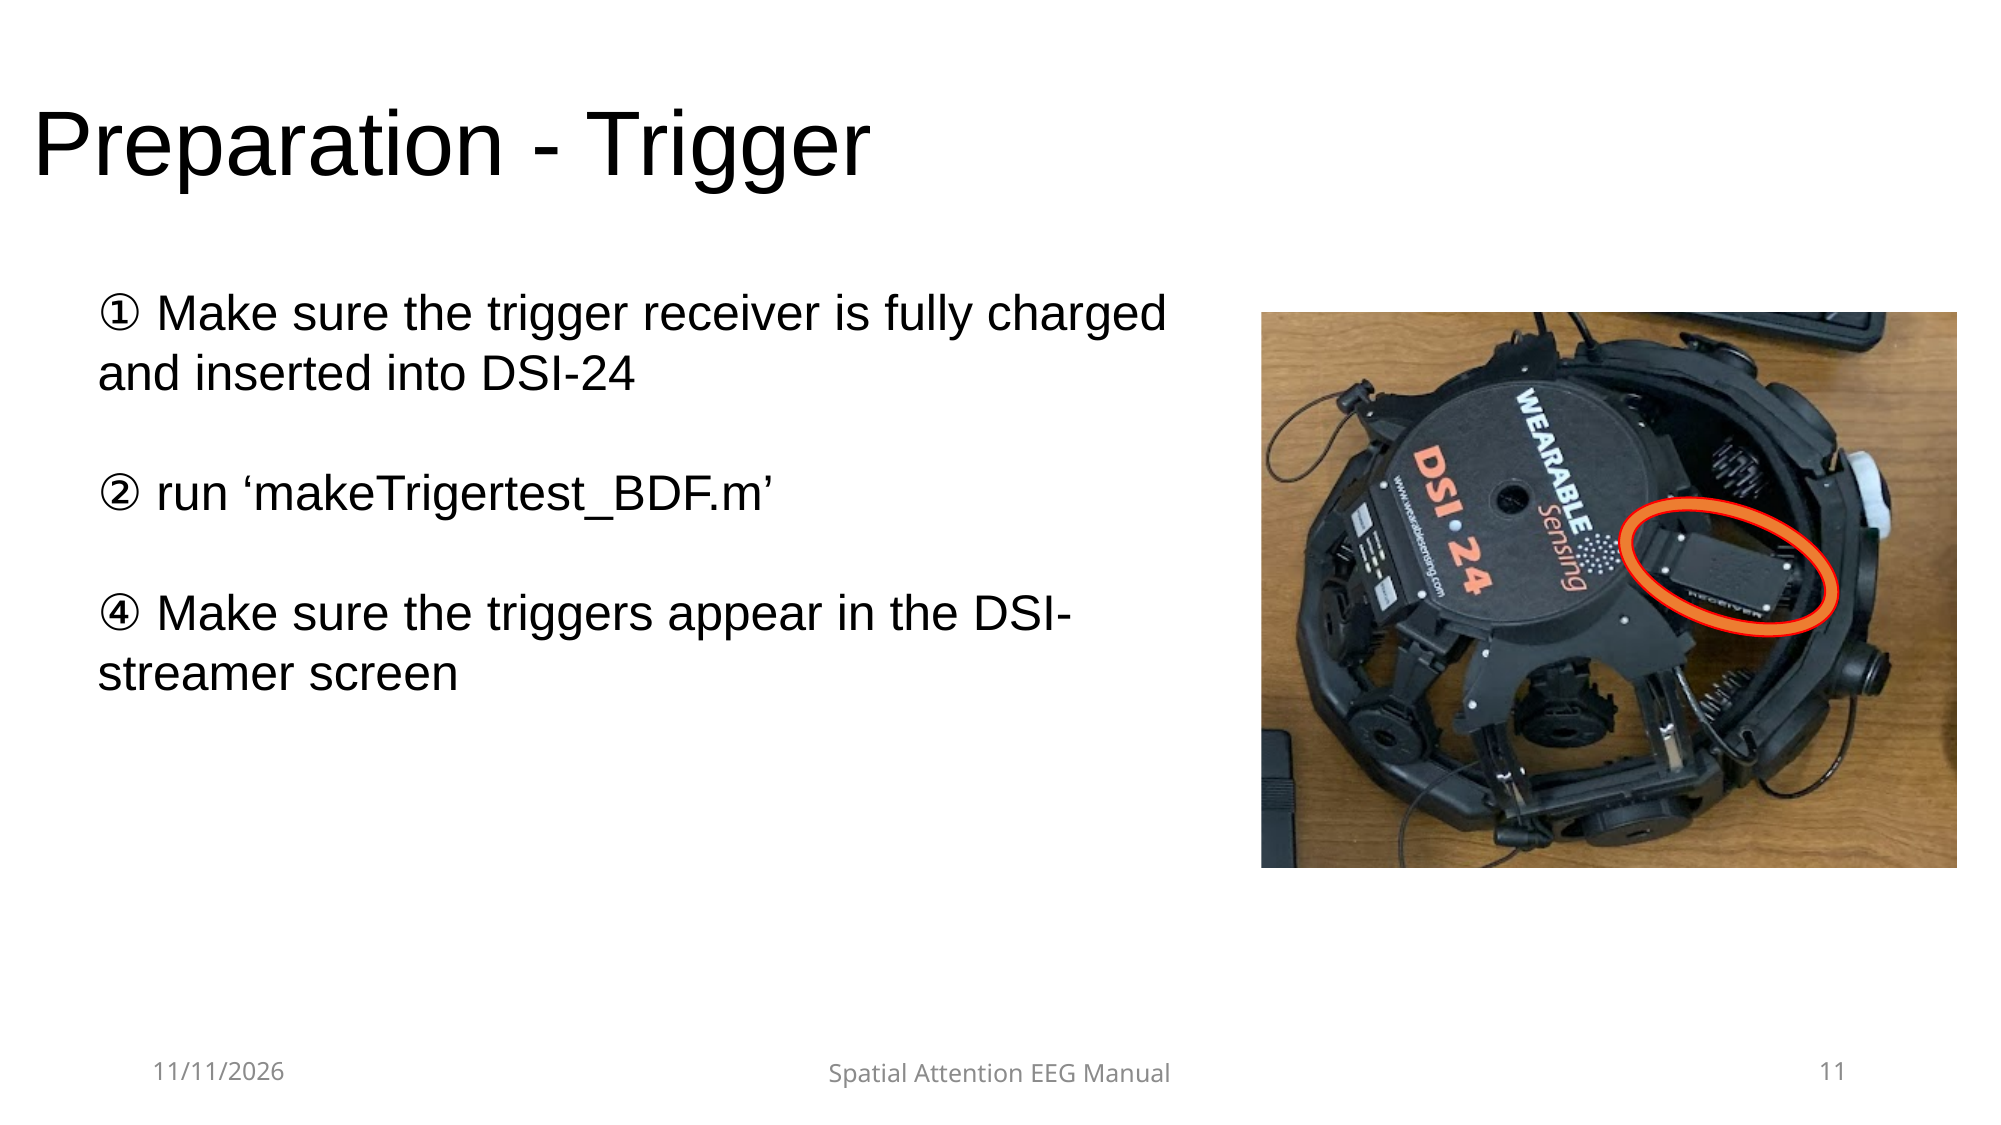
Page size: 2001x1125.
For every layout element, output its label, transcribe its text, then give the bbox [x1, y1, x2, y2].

slide_number 11 [1412, 1042, 1863, 1103]
footer Spatial Attention EEG Manual [662, 1042, 1338, 1103]
title Preparation - Trigger [17, 37, 1789, 255]
text_box ① Make sure the trigger receiver is fully charged and inserted into DSI-24 ② run ‘makeTrigertest_BDF.m’ ④ Make sure the triggers appear in the DSI-streamer screen [82, 273, 1201, 708]
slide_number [137, 1042, 588, 1103]
picture [1261, 312, 1957, 868]
